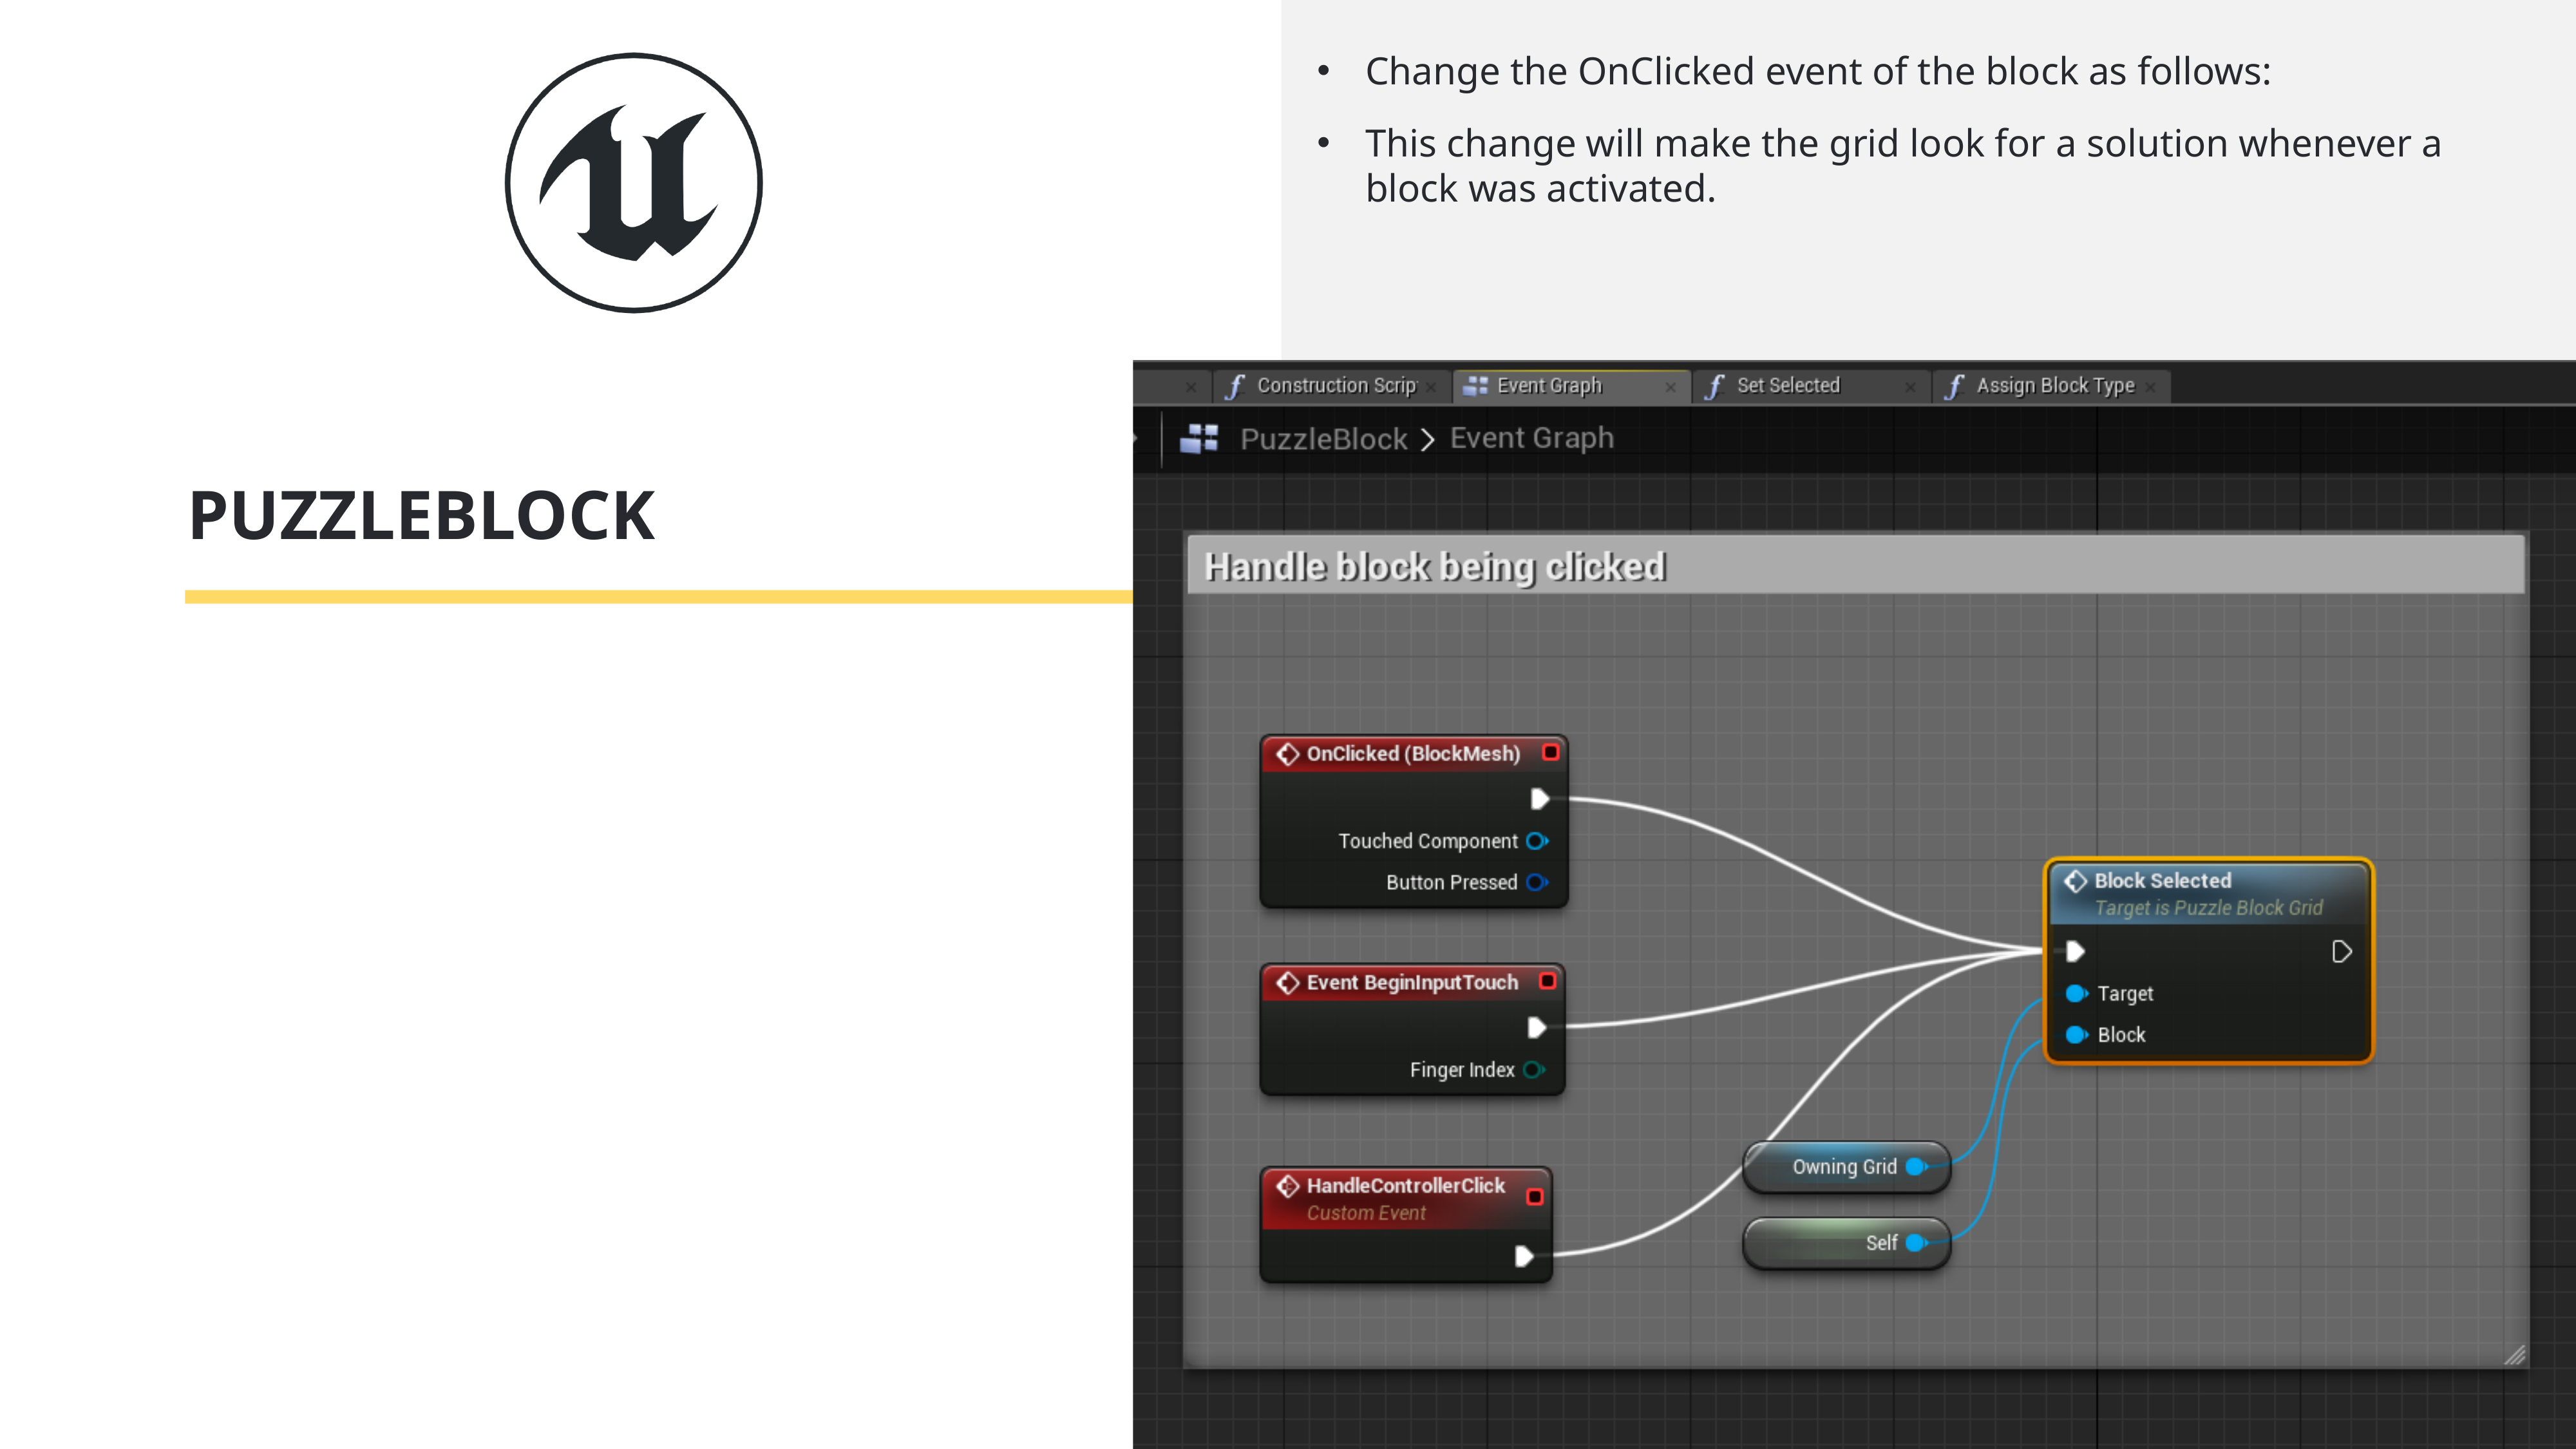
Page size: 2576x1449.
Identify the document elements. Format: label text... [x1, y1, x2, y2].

picture [1133, 359, 2576, 1449]
title PUZZLEBLOCK [177, 97, 1133, 558]
list Change the OnClicked event of the block as follows: This change will make the grid look for a solution whenever a block was activated. [1307, 43, 2500, 342]
picture [495, 43, 773, 97]
